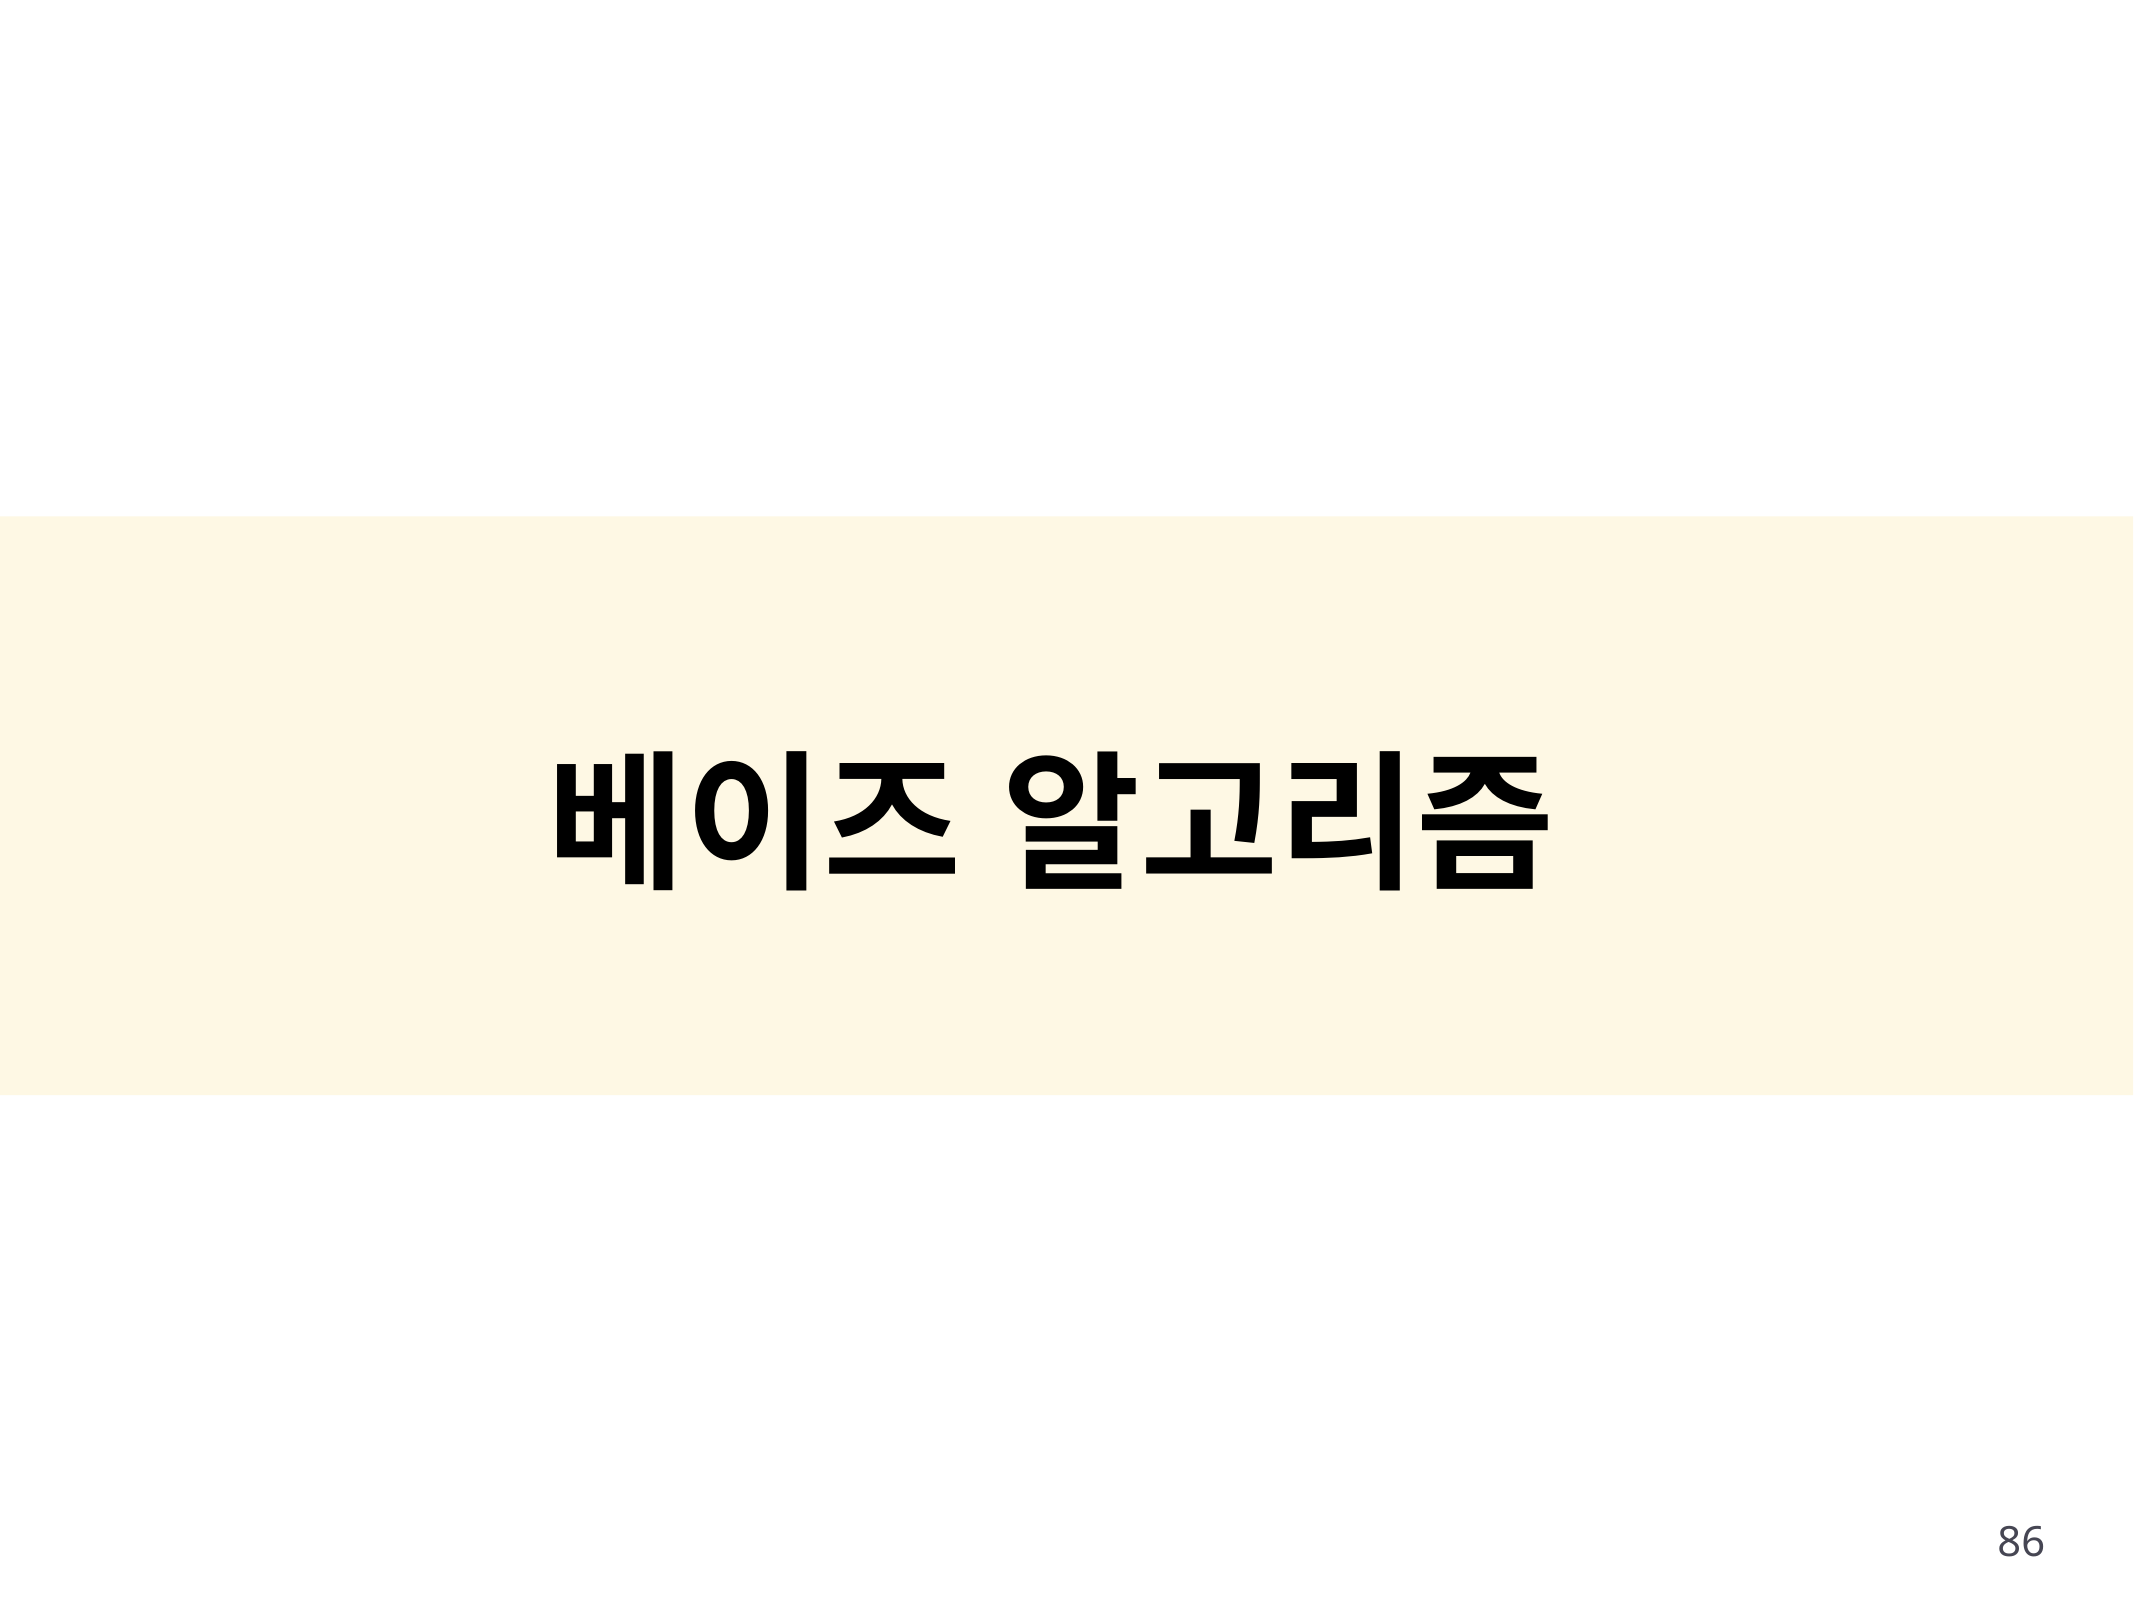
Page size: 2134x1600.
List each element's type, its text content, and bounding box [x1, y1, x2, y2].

list 베이즈 알고리즘 [159, 705, 1944, 930]
slide_number 86 [1976, 1504, 2118, 1590]
